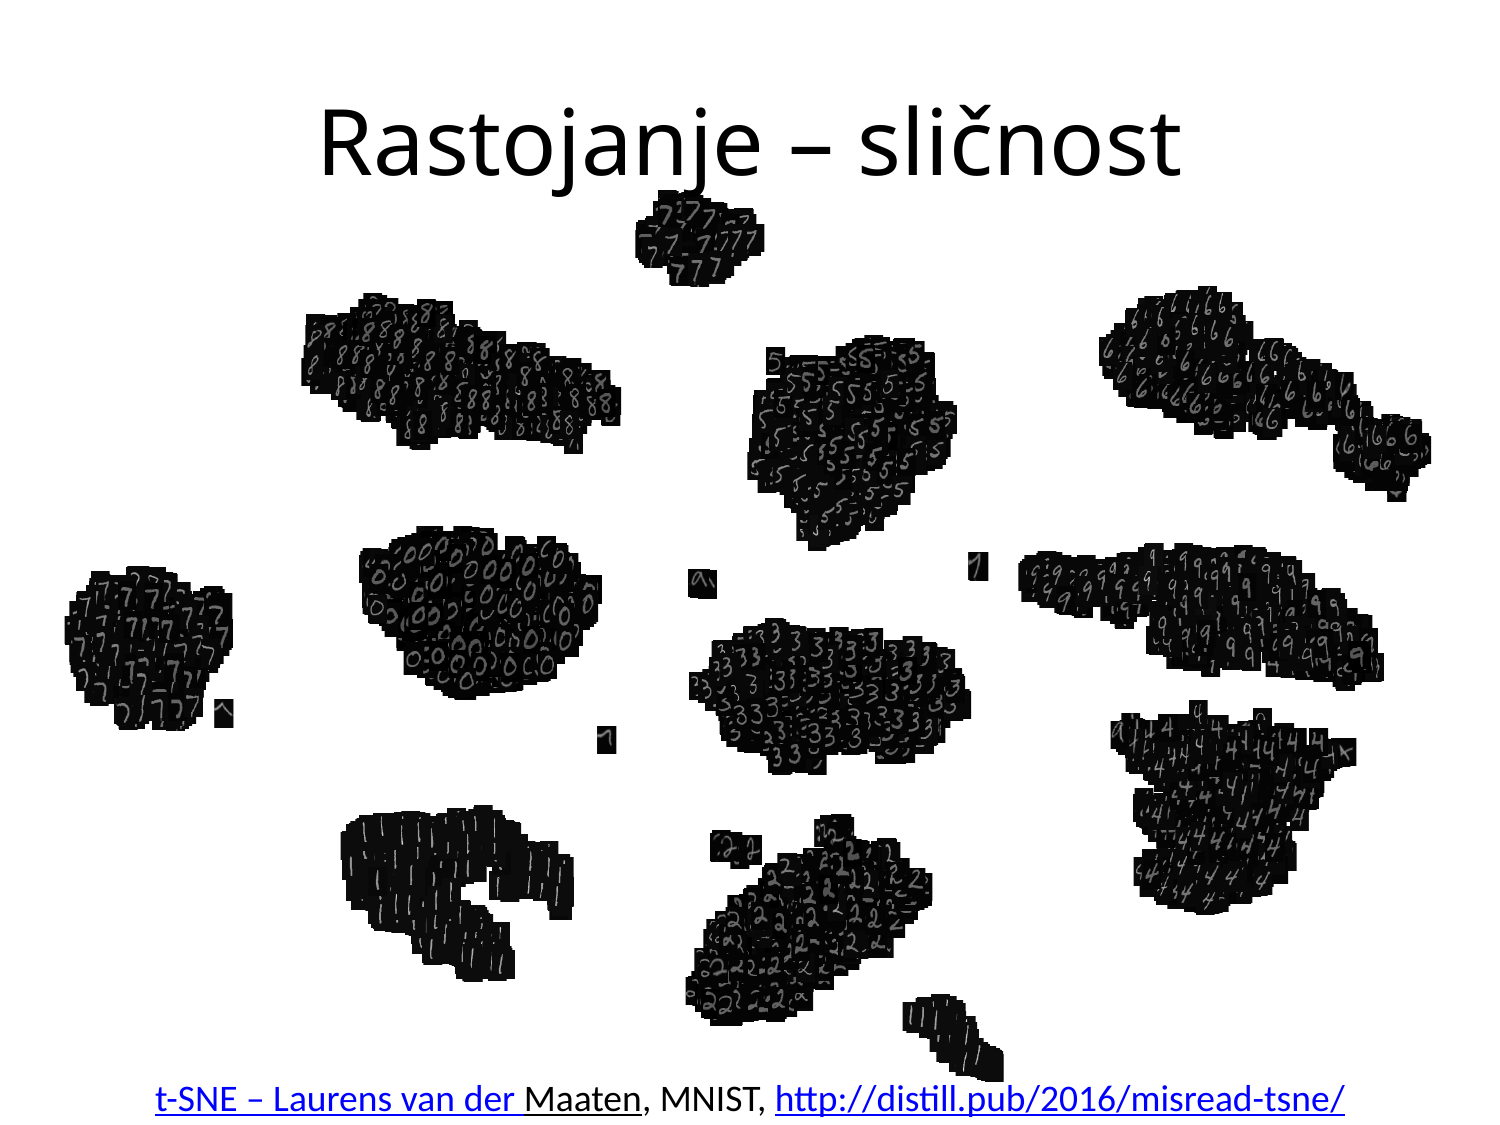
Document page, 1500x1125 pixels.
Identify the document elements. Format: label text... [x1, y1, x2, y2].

picture [37, 174, 1444, 1113]
title Rastojanje – sličnost [75, 45, 1425, 173]
